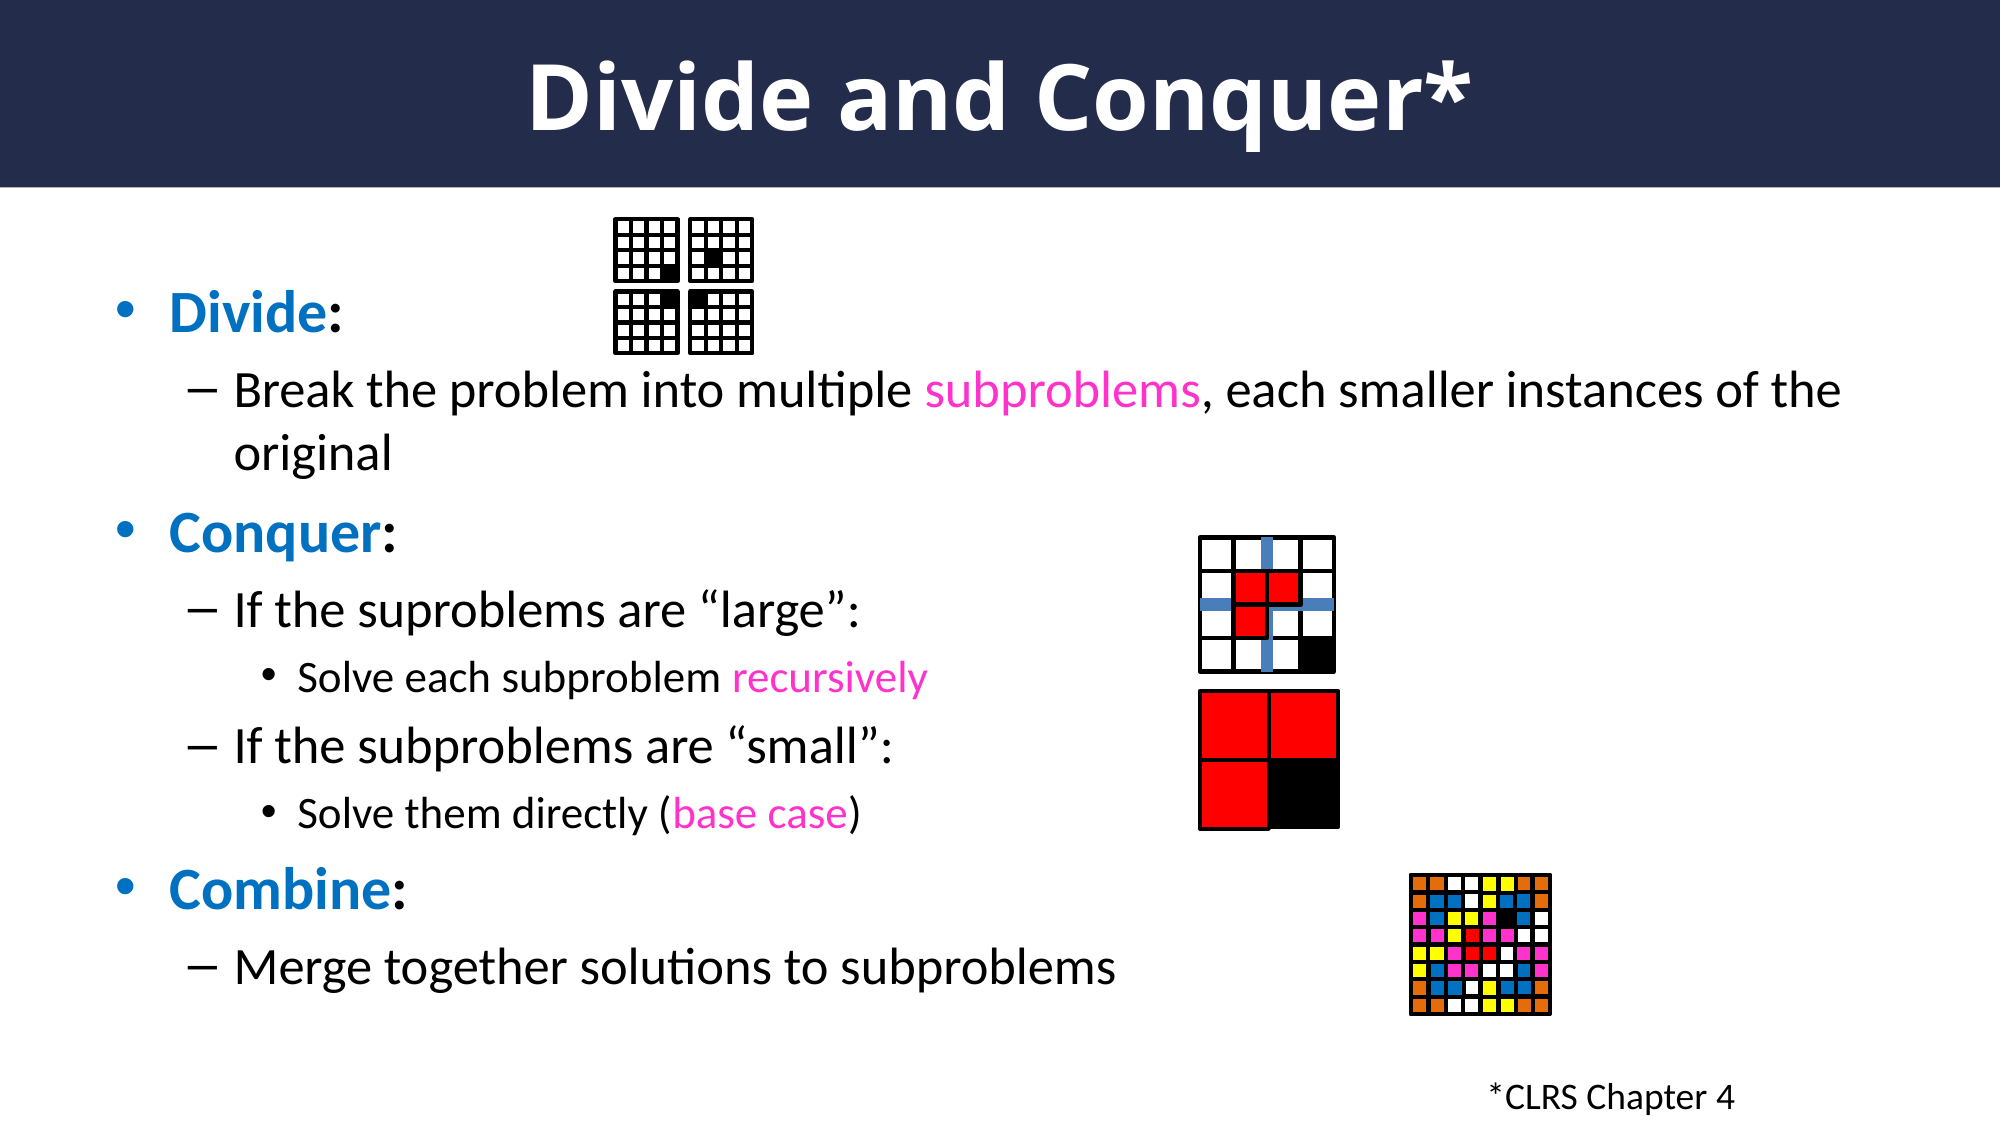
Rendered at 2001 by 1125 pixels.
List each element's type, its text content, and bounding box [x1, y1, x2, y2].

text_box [1199, 690, 1339, 829]
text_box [615, 219, 753, 354]
text_box *CLRS Chapter 4 [1299, 1064, 1750, 1125]
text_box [1199, 537, 1335, 672]
title Divide and Conquer* [99, 24, 1900, 163]
list Divide: Break the problem into multiple subproblems, each smaller instances of the original Conquer: If the suproblems are “large”: Solve each subproblem recursively If the subproblems are “small”: Solve them directly (base case) Combine: Merge together solutions to subproblems [99, 262, 1900, 1005]
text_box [1410, 874, 1551, 1015]
